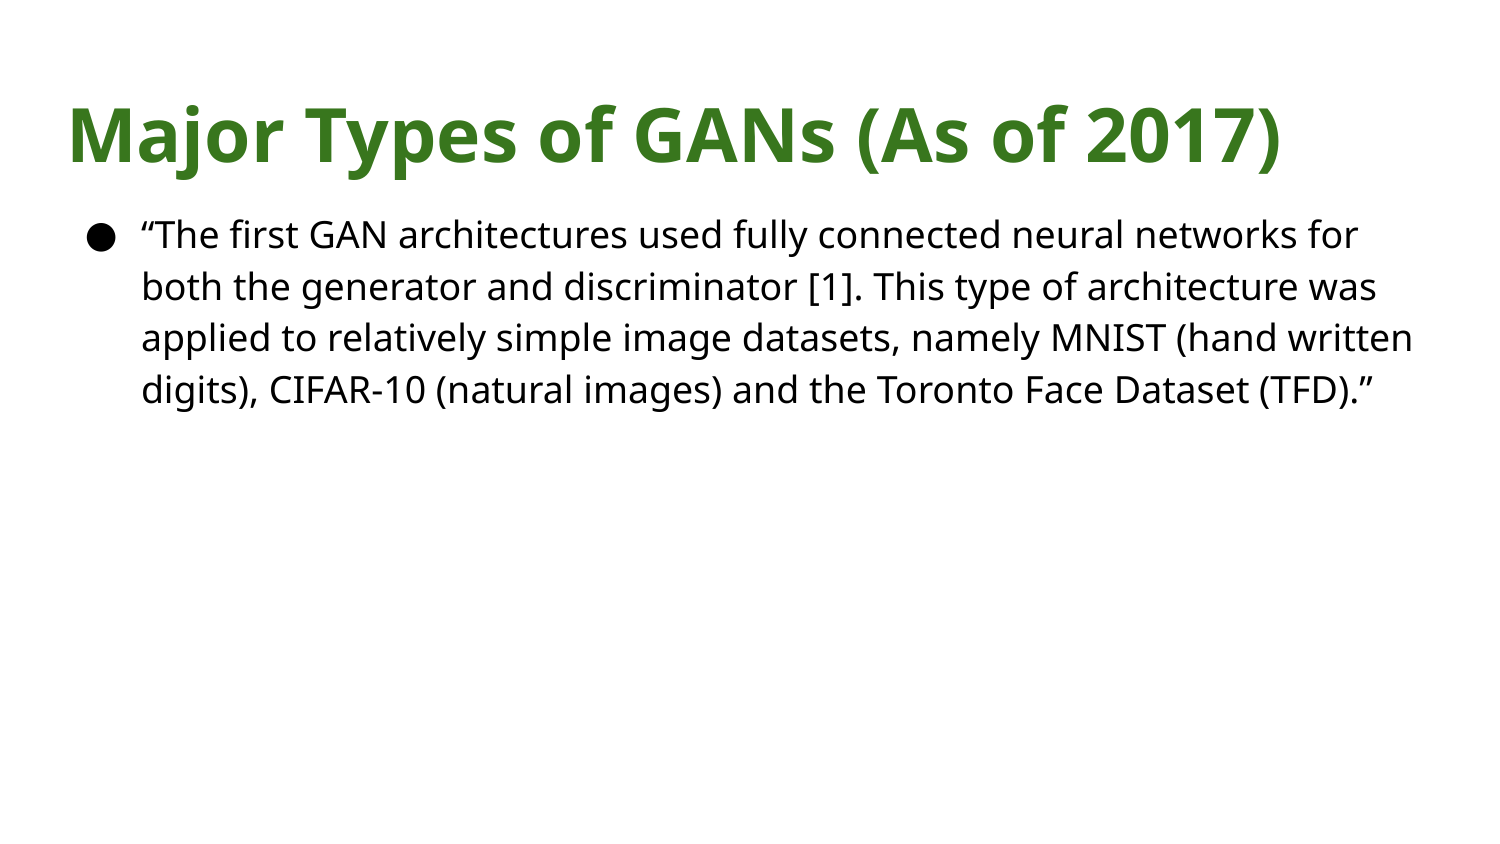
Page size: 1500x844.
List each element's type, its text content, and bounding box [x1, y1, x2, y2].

list “The first GAN architectures used fully connected neural networks for both the generator and discriminator [1]. This type of architecture was applied to relatively simple image datasets, namely MNIST (hand written digits), CIFAR-10 (natural images) and the Toronto Face Dataset (TFD).” [51, 189, 1449, 750]
title Major Types of GANs (As of 2017) [51, 72, 1449, 167]
